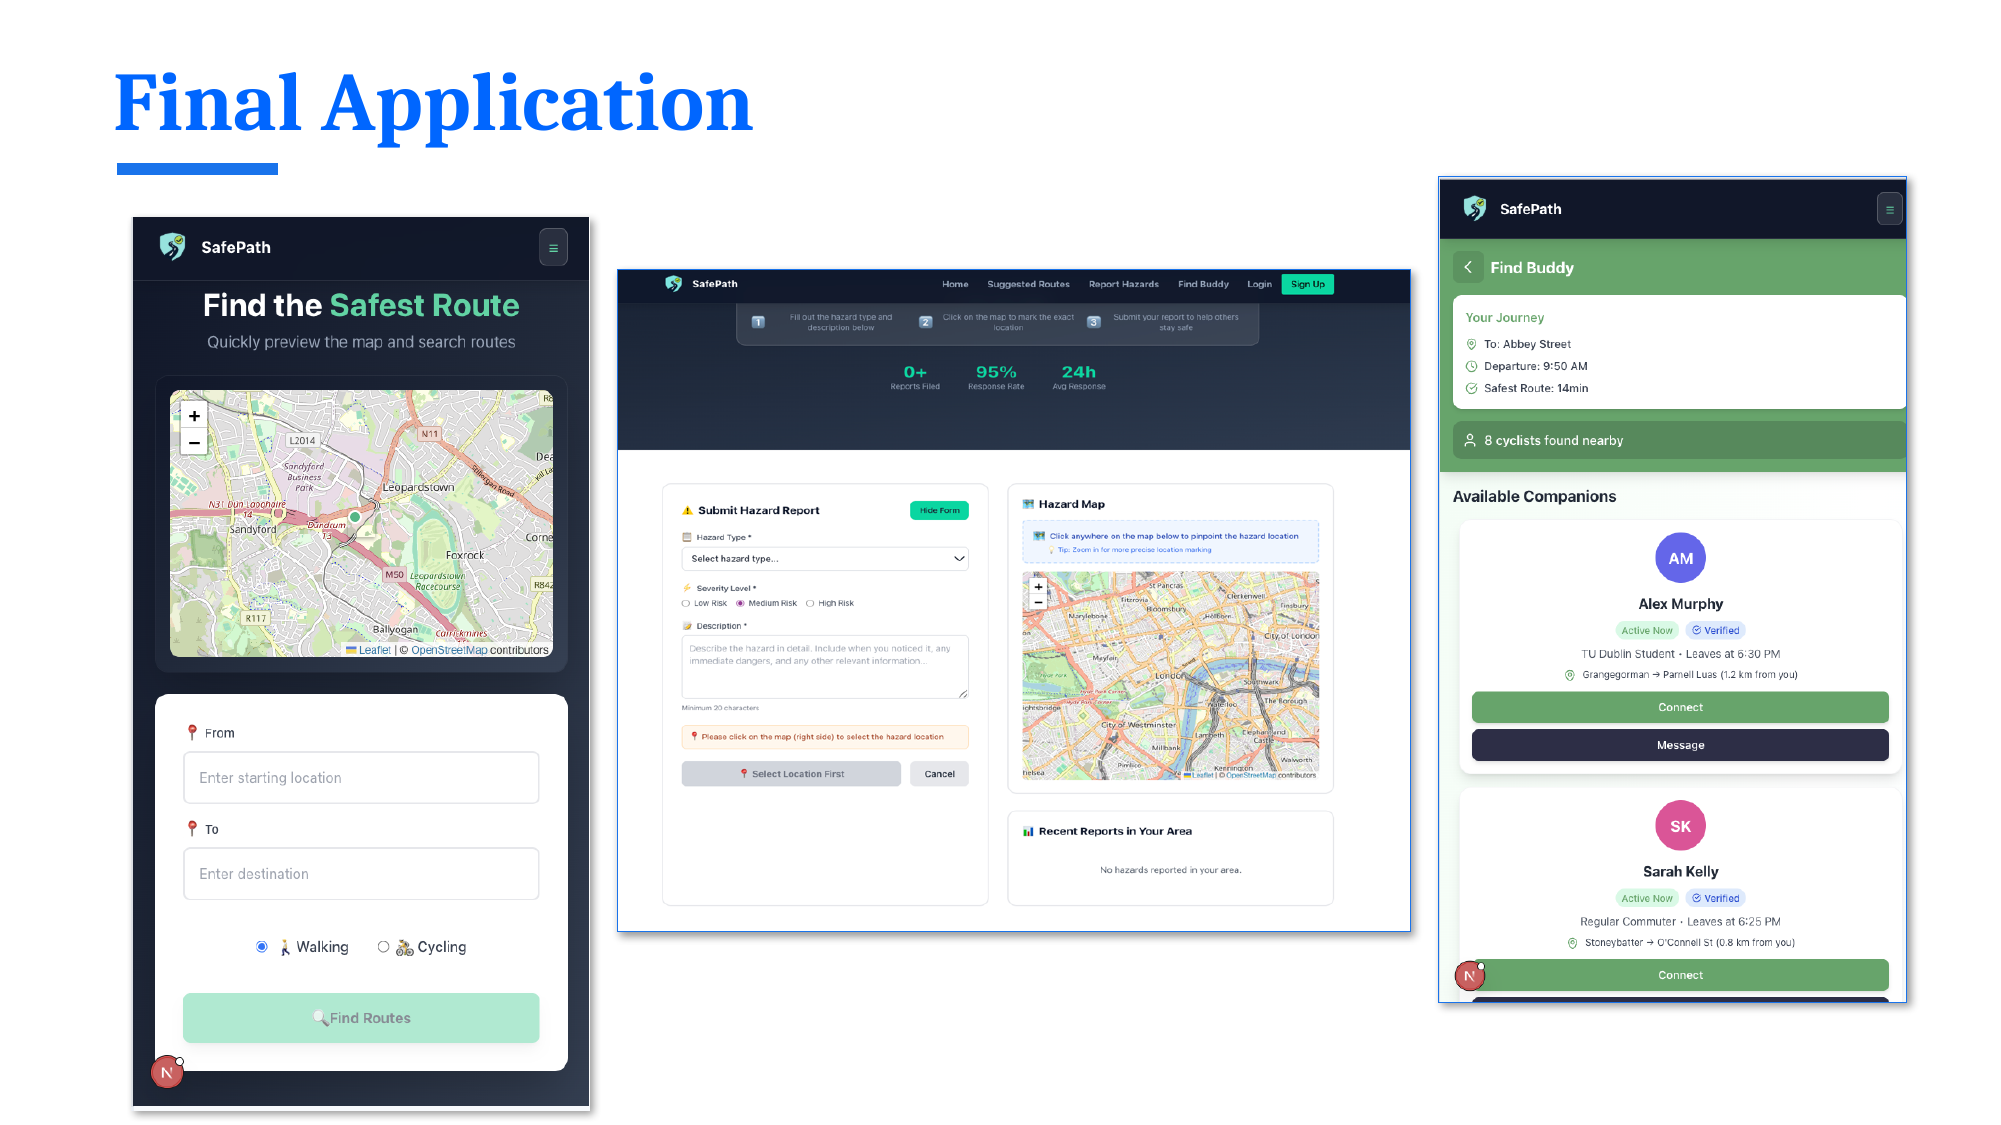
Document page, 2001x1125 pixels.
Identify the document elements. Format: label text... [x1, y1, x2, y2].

picture [1438, 176, 1907, 1003]
picture [616, 269, 1411, 932]
title Final Application [0, 37, 869, 156]
picture [131, 217, 590, 1112]
